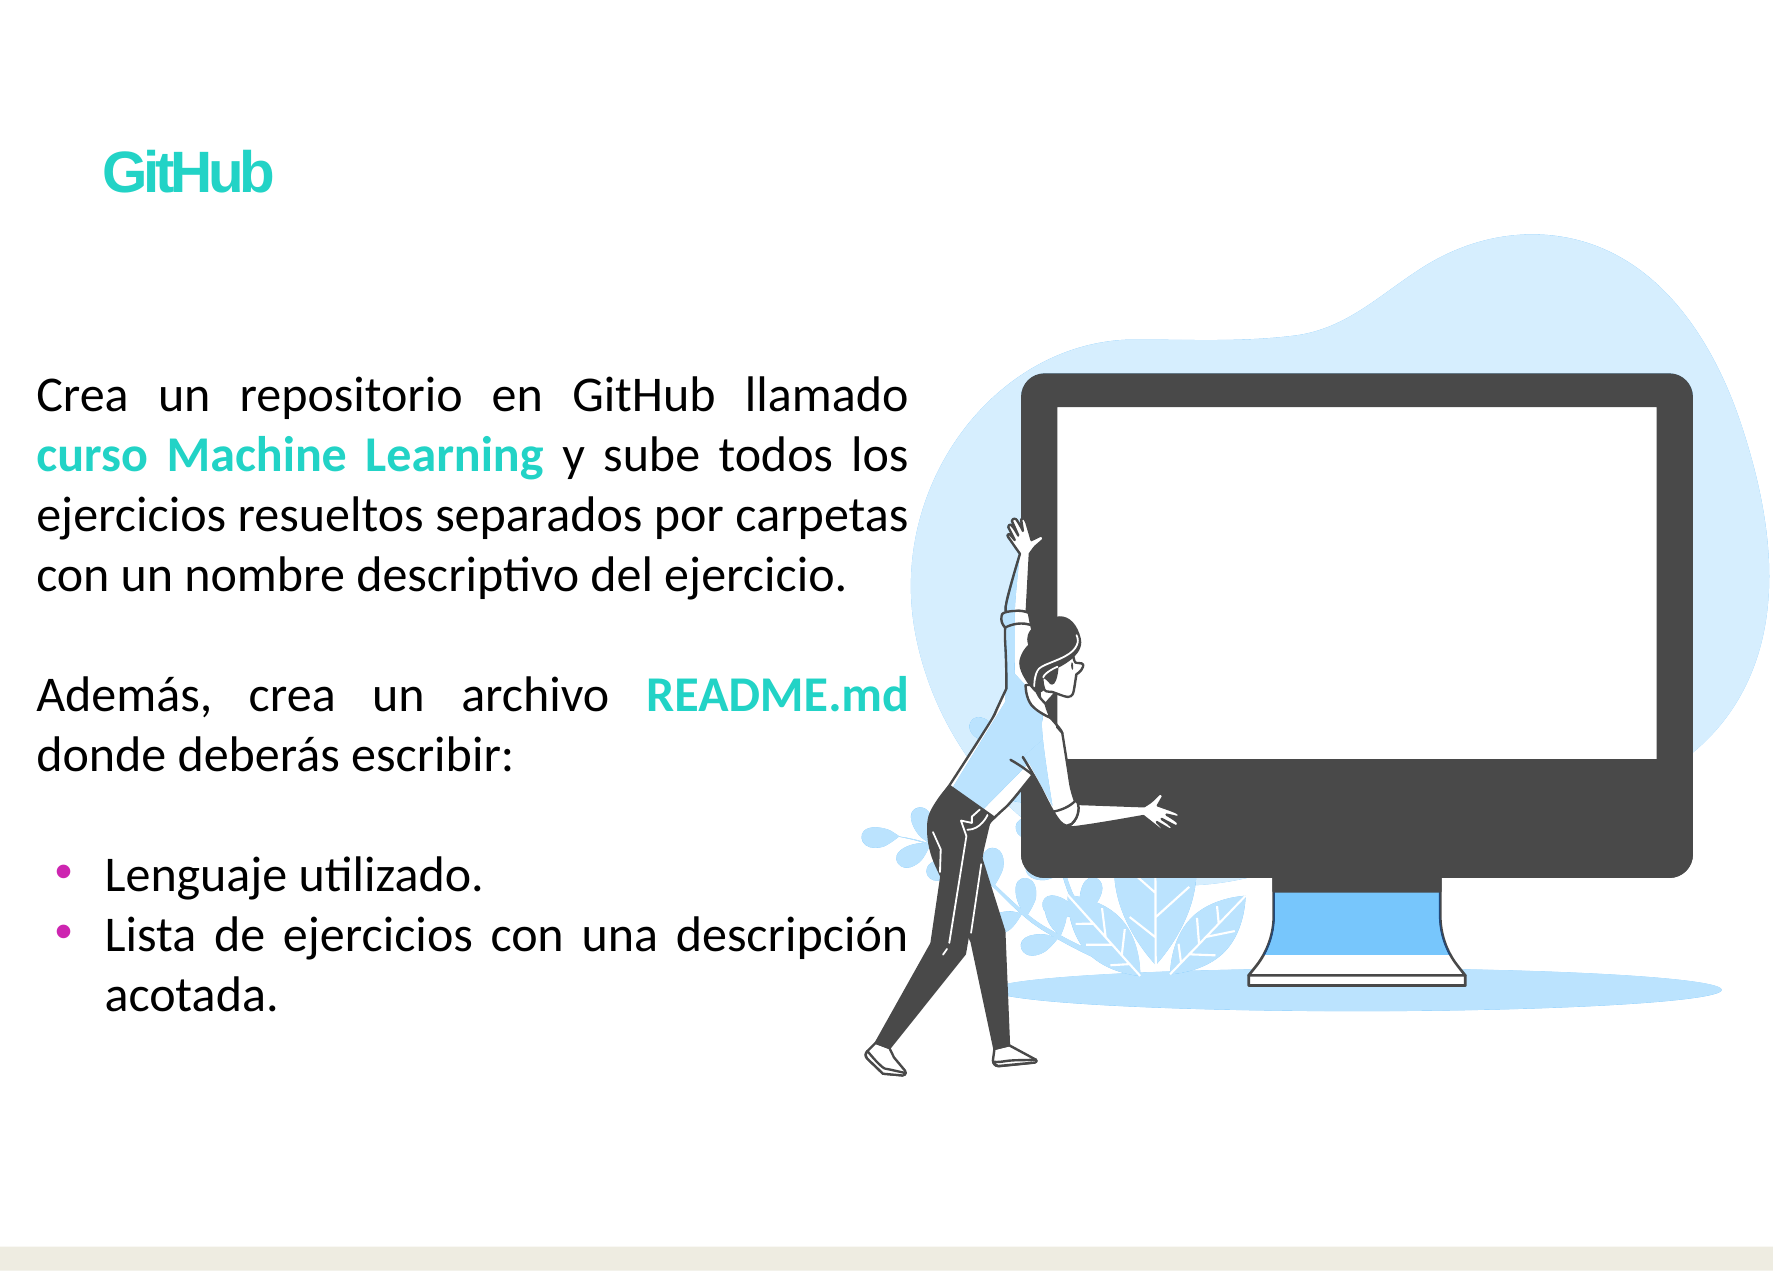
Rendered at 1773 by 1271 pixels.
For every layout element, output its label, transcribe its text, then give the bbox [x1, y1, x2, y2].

text_box [0, 1246, 1773, 1271]
text_box Crea un repositorio en GitHub llamado curso Machine Learning y sube todos los ejercicios resueltos separados por carpetas con un nombre descriptivo del ejercicio. Además, crea un archivo README.md donde deberás escribir: Lenguaje utilizado. Lista de ejercicios con una descripción acotada. [36, 359, 854, 1022]
title GitHub [100, 131, 347, 347]
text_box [859, 234, 1773, 1077]
